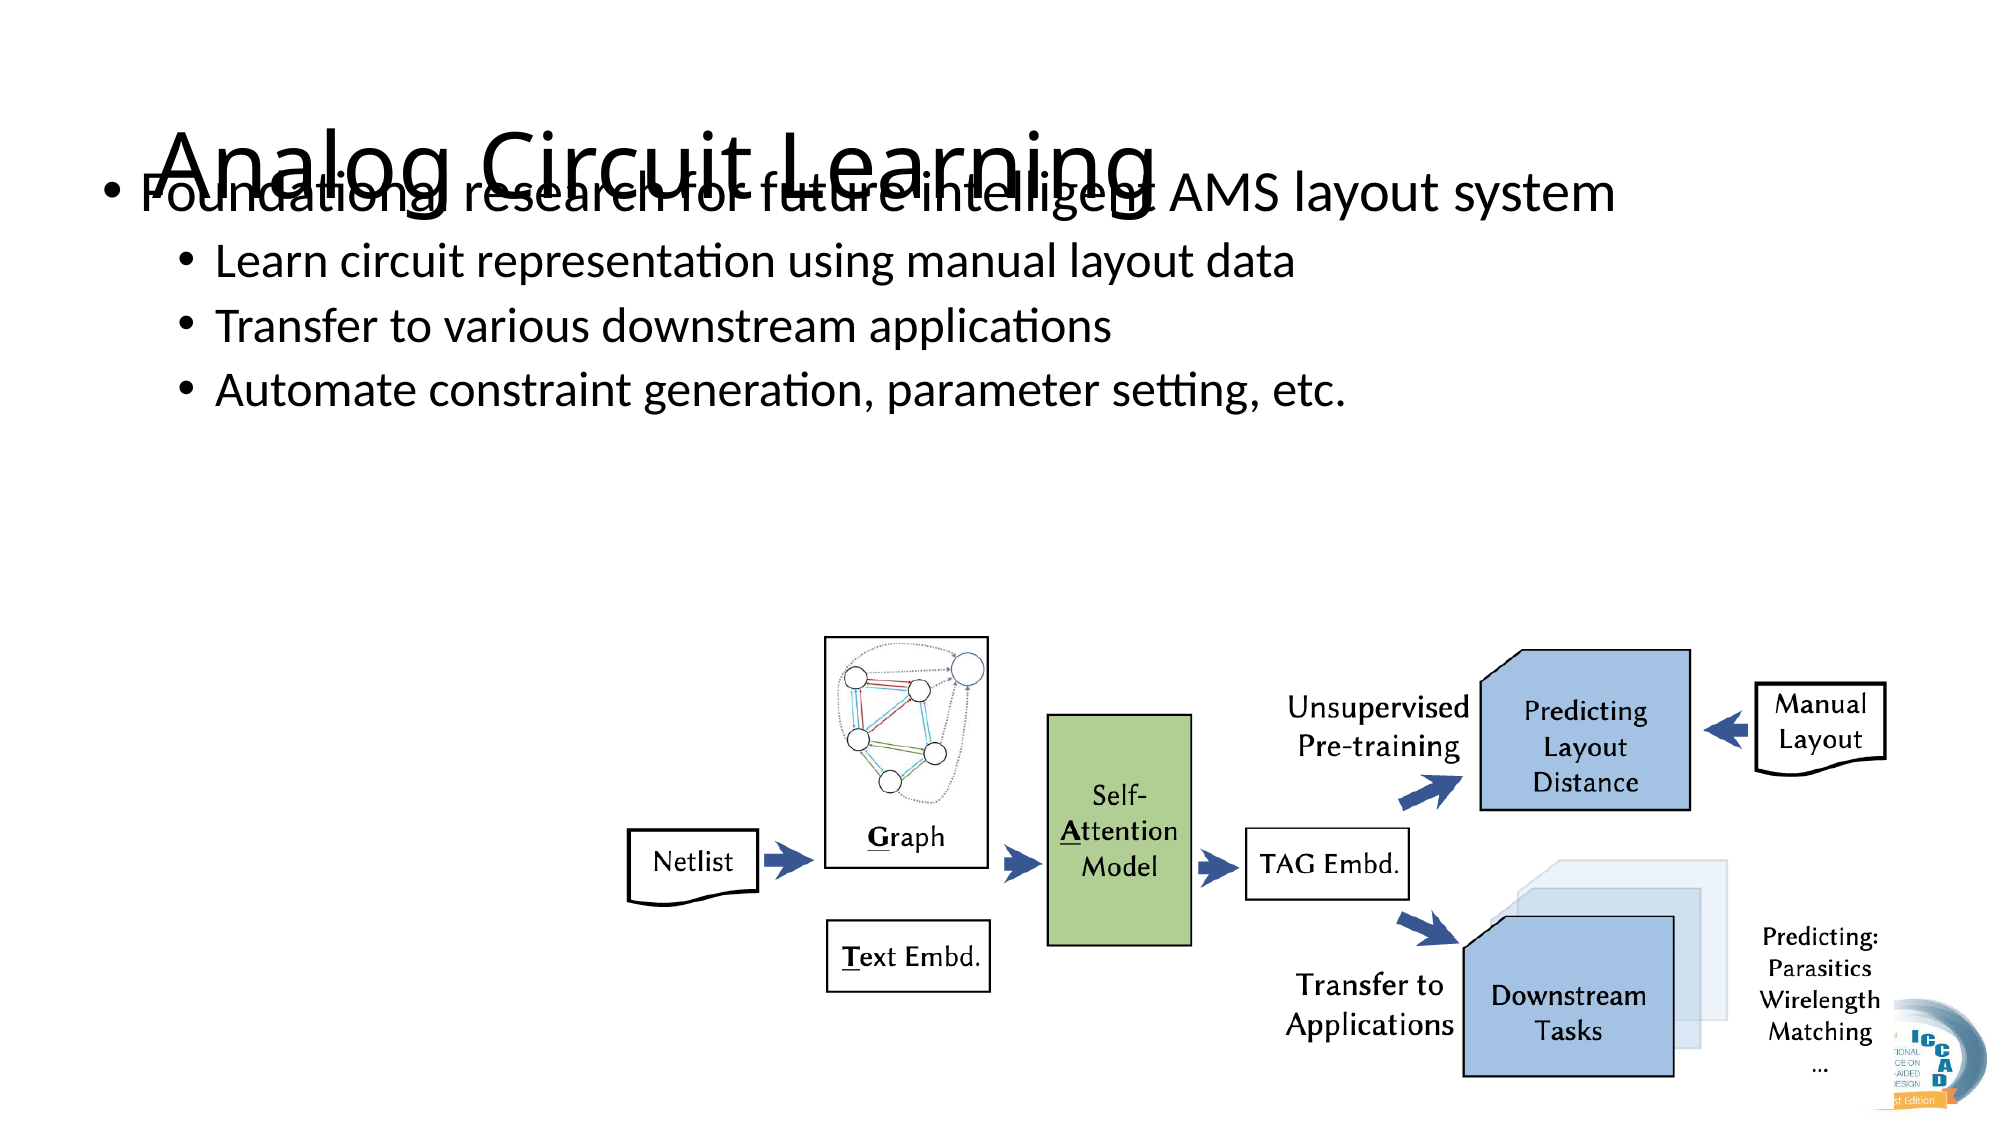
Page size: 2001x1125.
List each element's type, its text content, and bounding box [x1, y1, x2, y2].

title Analog Circuit Learning [137, 59, 1863, 153]
picture [611, 621, 1987, 1115]
list Foundational research for future intelligent AMS layout system Learn circuit representation using manual layout data Transfer to various downstream applications Automate constraint generation, parameter setting, etc. [87, 153, 1992, 1030]
